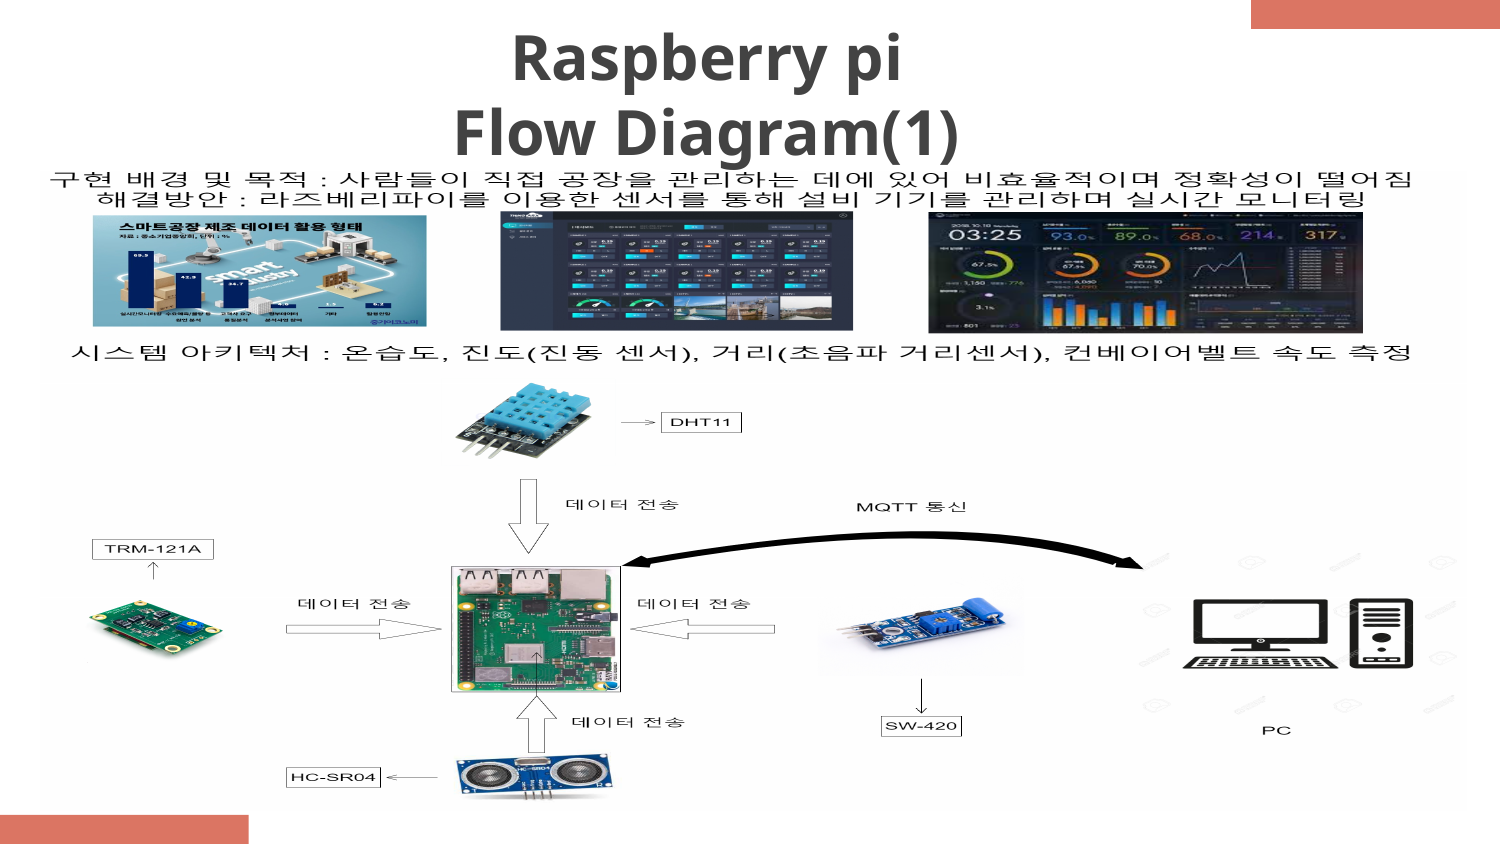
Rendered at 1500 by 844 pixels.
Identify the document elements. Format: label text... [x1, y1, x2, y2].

text_box Raspberry pi Flow Diagram(1) [416, 34, 997, 153]
picture [40, 170, 1468, 811]
